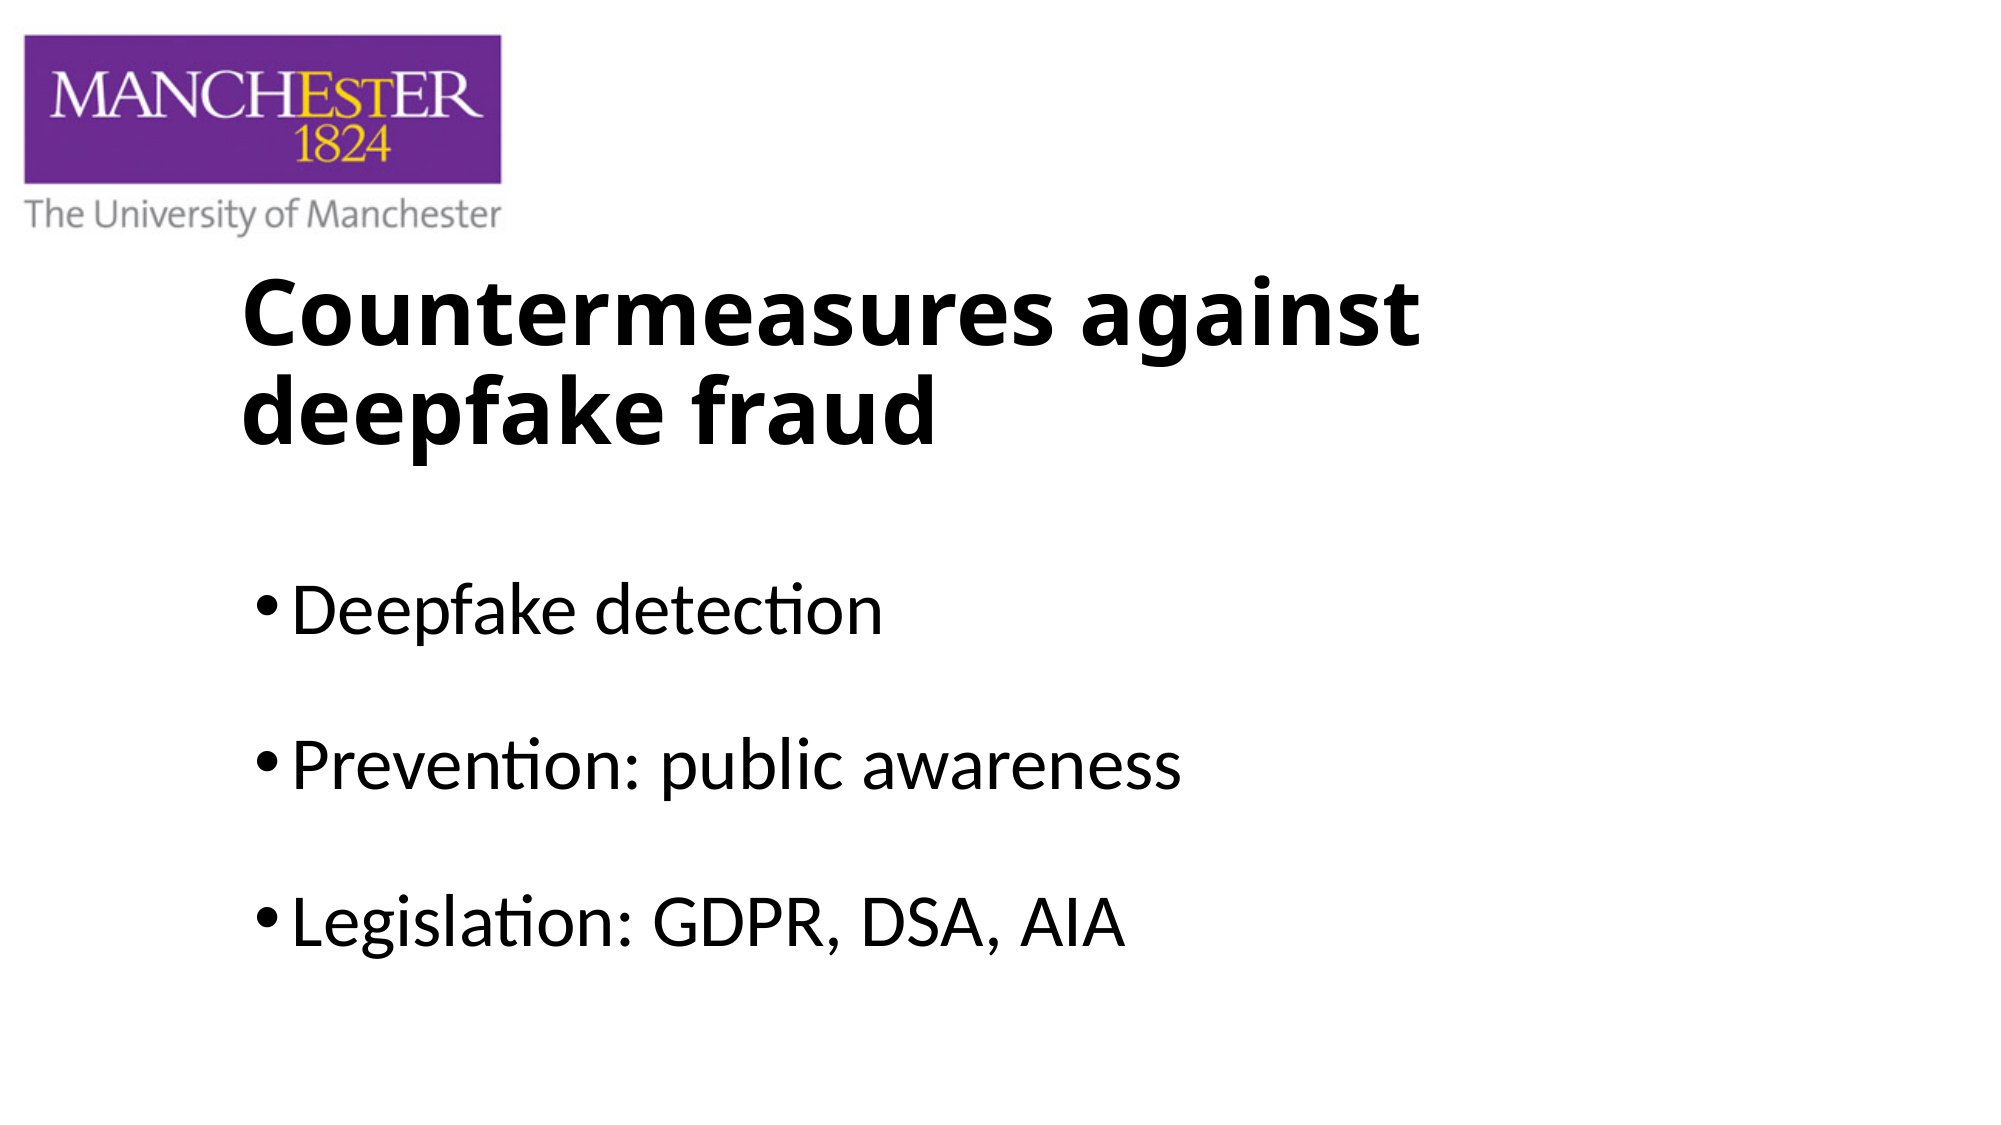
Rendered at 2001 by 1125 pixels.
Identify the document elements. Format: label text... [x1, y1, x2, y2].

list Deepfake detection Prevention: public awareness Legislation: GDPR, DSA, AIA [239, 506, 1863, 1014]
title Countermeasures against deepfake fraud [225, 256, 1863, 475]
picture [0, 0, 527, 257]
